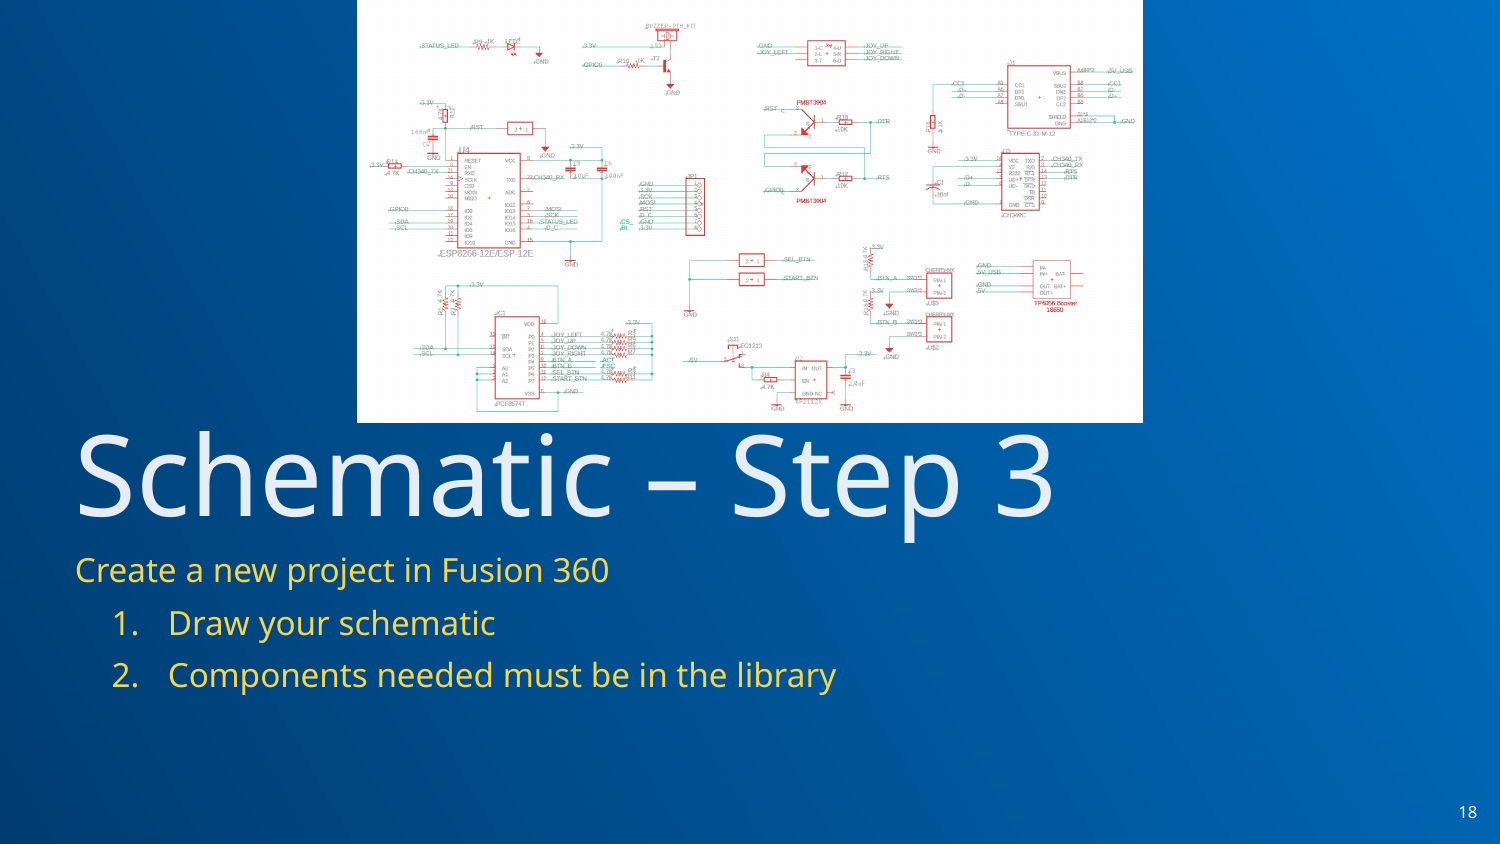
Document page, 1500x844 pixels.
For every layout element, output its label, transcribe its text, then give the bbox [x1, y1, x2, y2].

slide_number 18 [1127, 791, 1478, 837]
list Create a new project in Fusion 360 Draw your schematic Components needed must be in the library [74, 549, 1350, 734]
title Schematic – Step 3 [74, 370, 1350, 539]
picture [356, 0, 1143, 423]
